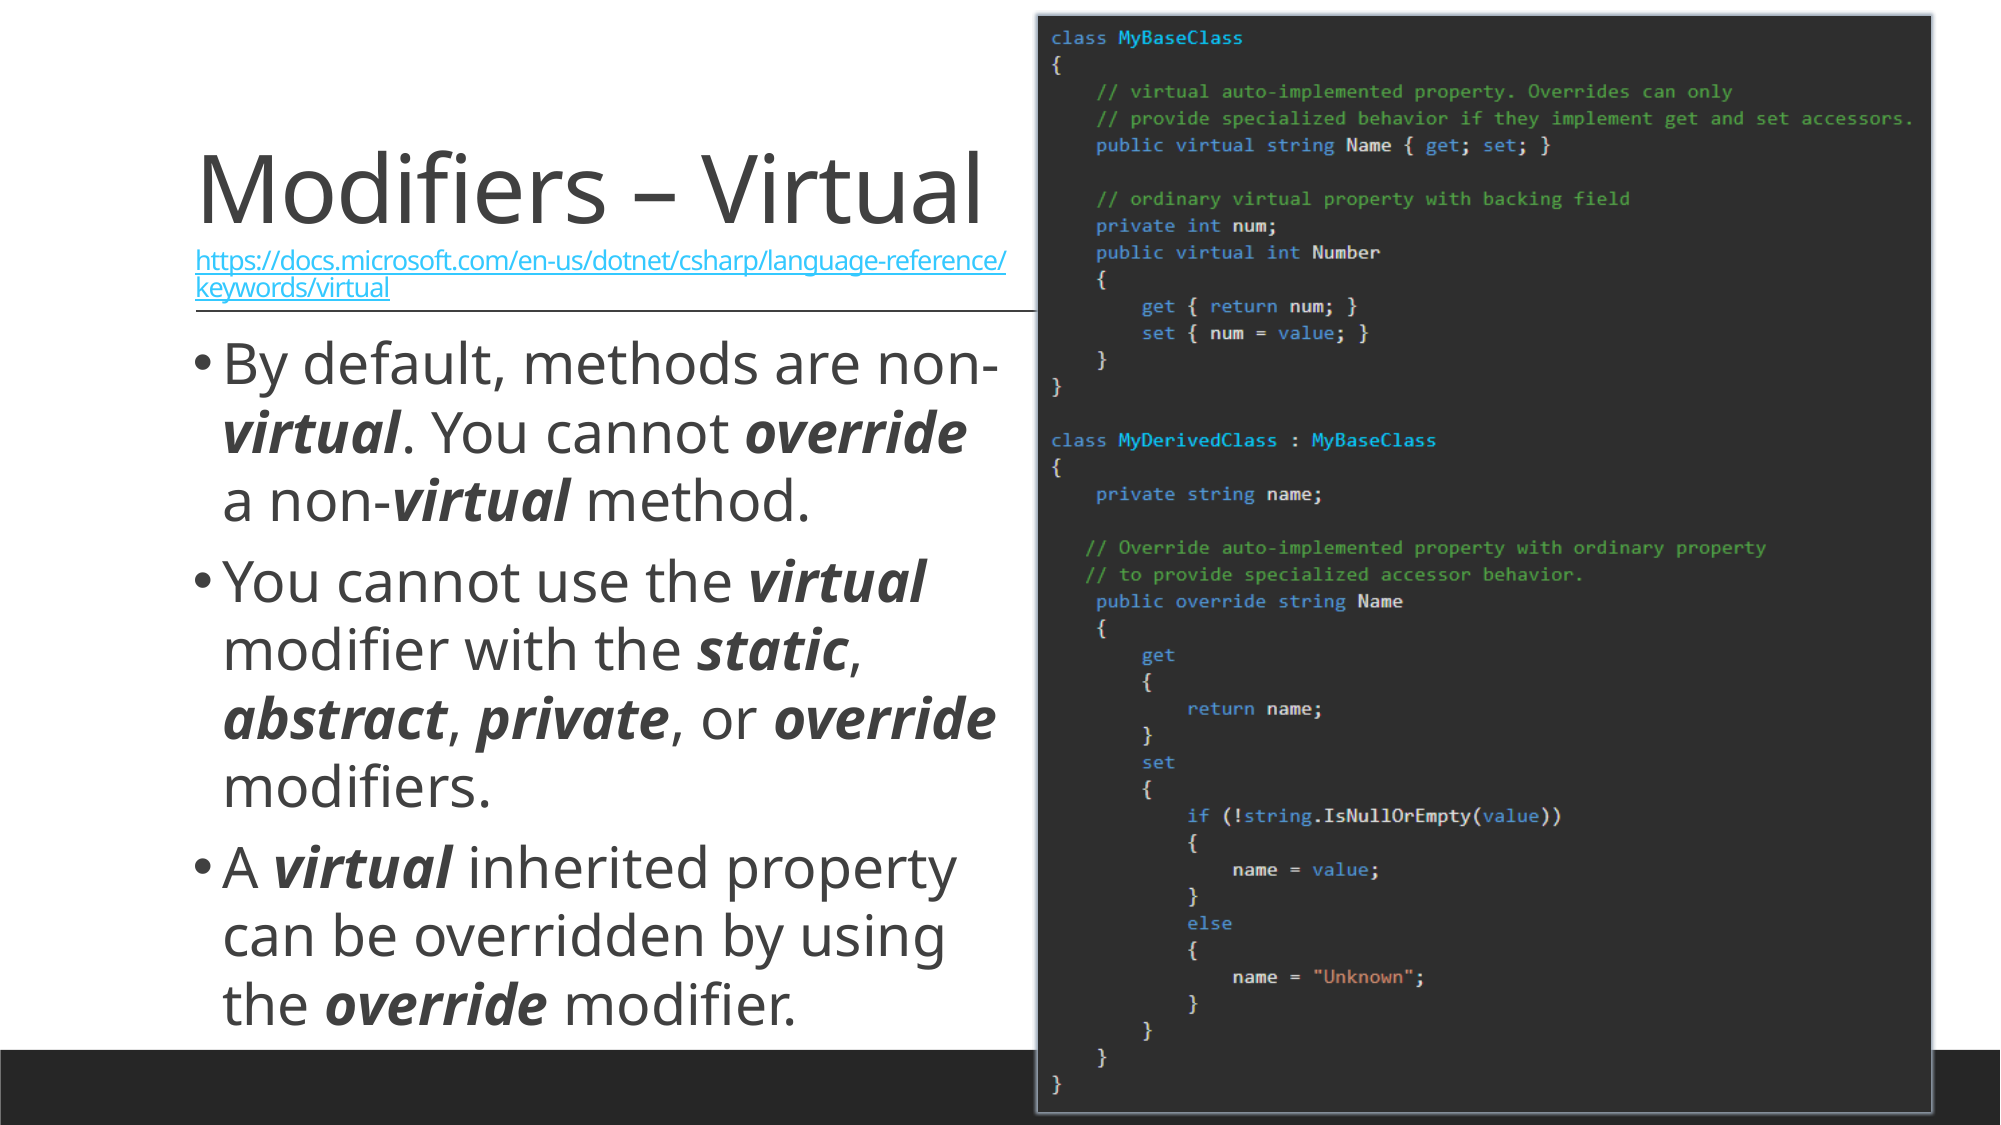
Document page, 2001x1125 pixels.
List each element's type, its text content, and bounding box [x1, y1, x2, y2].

list By default, methods are non-virtual. You cannot override a non-virtual method. You cannot use the virtual modifier with the static, abstract, private, or override modifiers. A virtual inherited property can be overridden by using the override modifier. [160, 314, 1008, 1050]
title Modifiers – Virtual https://docs.microsoft.com/en-us/dotnet/csharp/language-reference/keywords/virtual [179, 47, 1028, 285]
picture [1038, 16, 1931, 1113]
